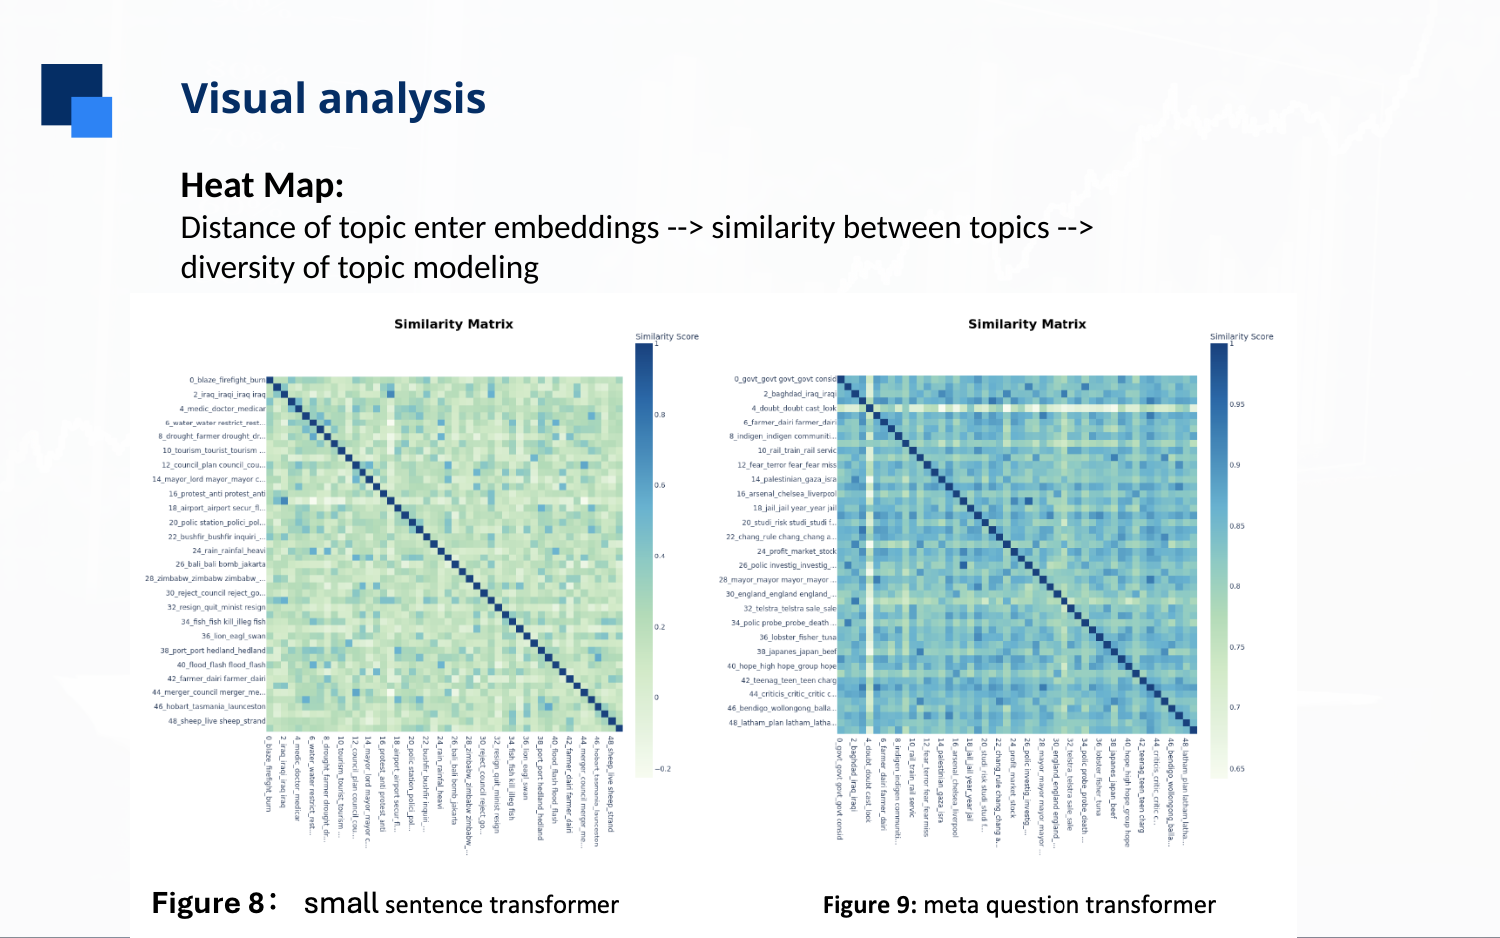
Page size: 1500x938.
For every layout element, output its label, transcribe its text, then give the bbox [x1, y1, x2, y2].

text_box Heat Map: Distance of topic enter embeddings --> similarity between topics --> diversity of topic modeling [165, 152, 1218, 292]
picture [130, 293, 1298, 938]
text_box [39, 62, 104, 127]
text_box [69, 95, 114, 140]
text_box Visual analysis [166, 63, 1196, 129]
